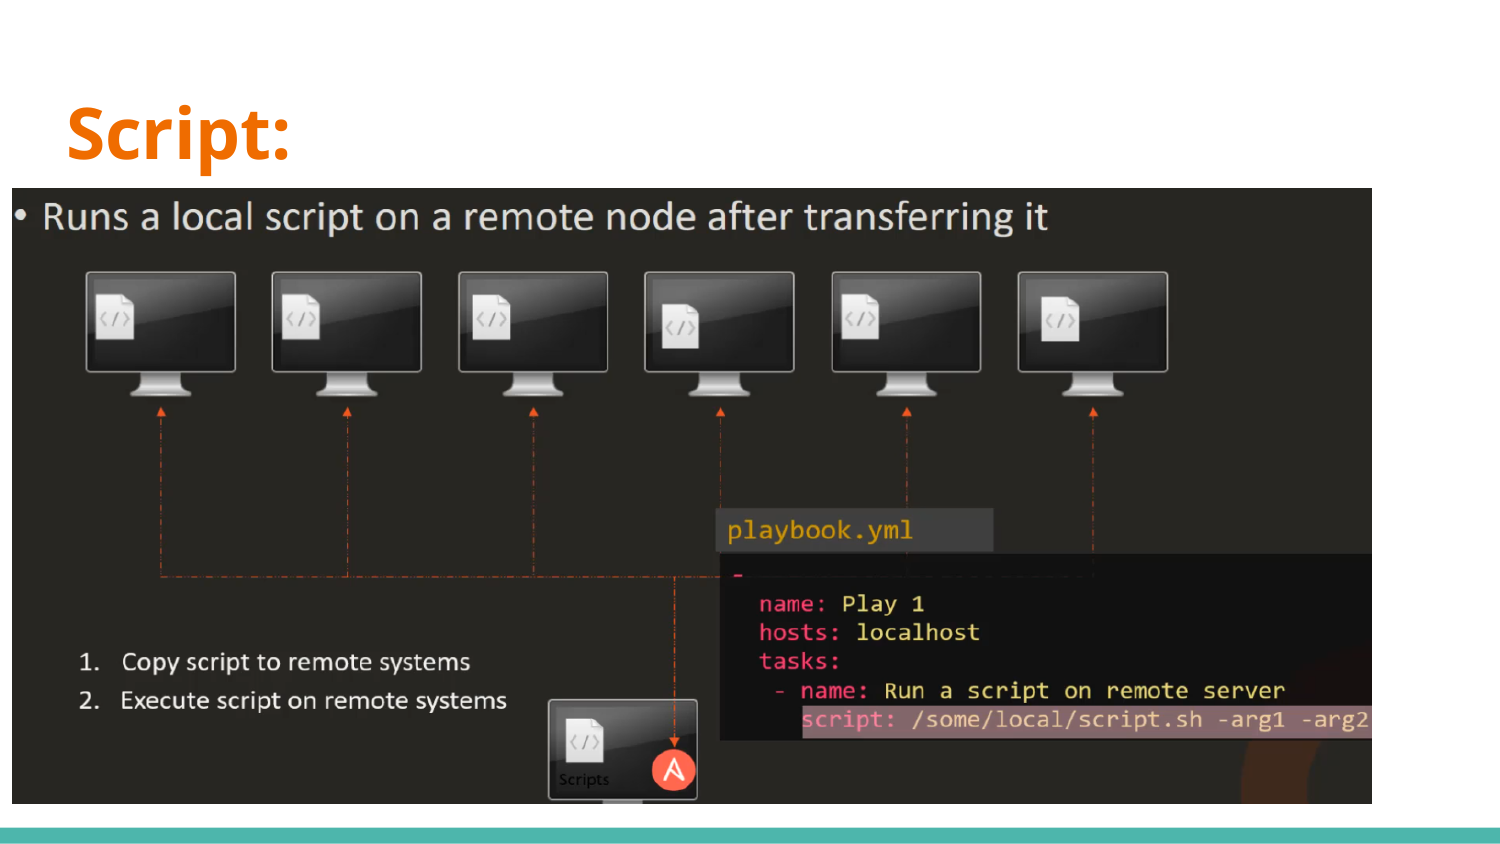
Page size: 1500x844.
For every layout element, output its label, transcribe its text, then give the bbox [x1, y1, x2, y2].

title Script: [51, 72, 1449, 189]
picture [12, 188, 1372, 804]
